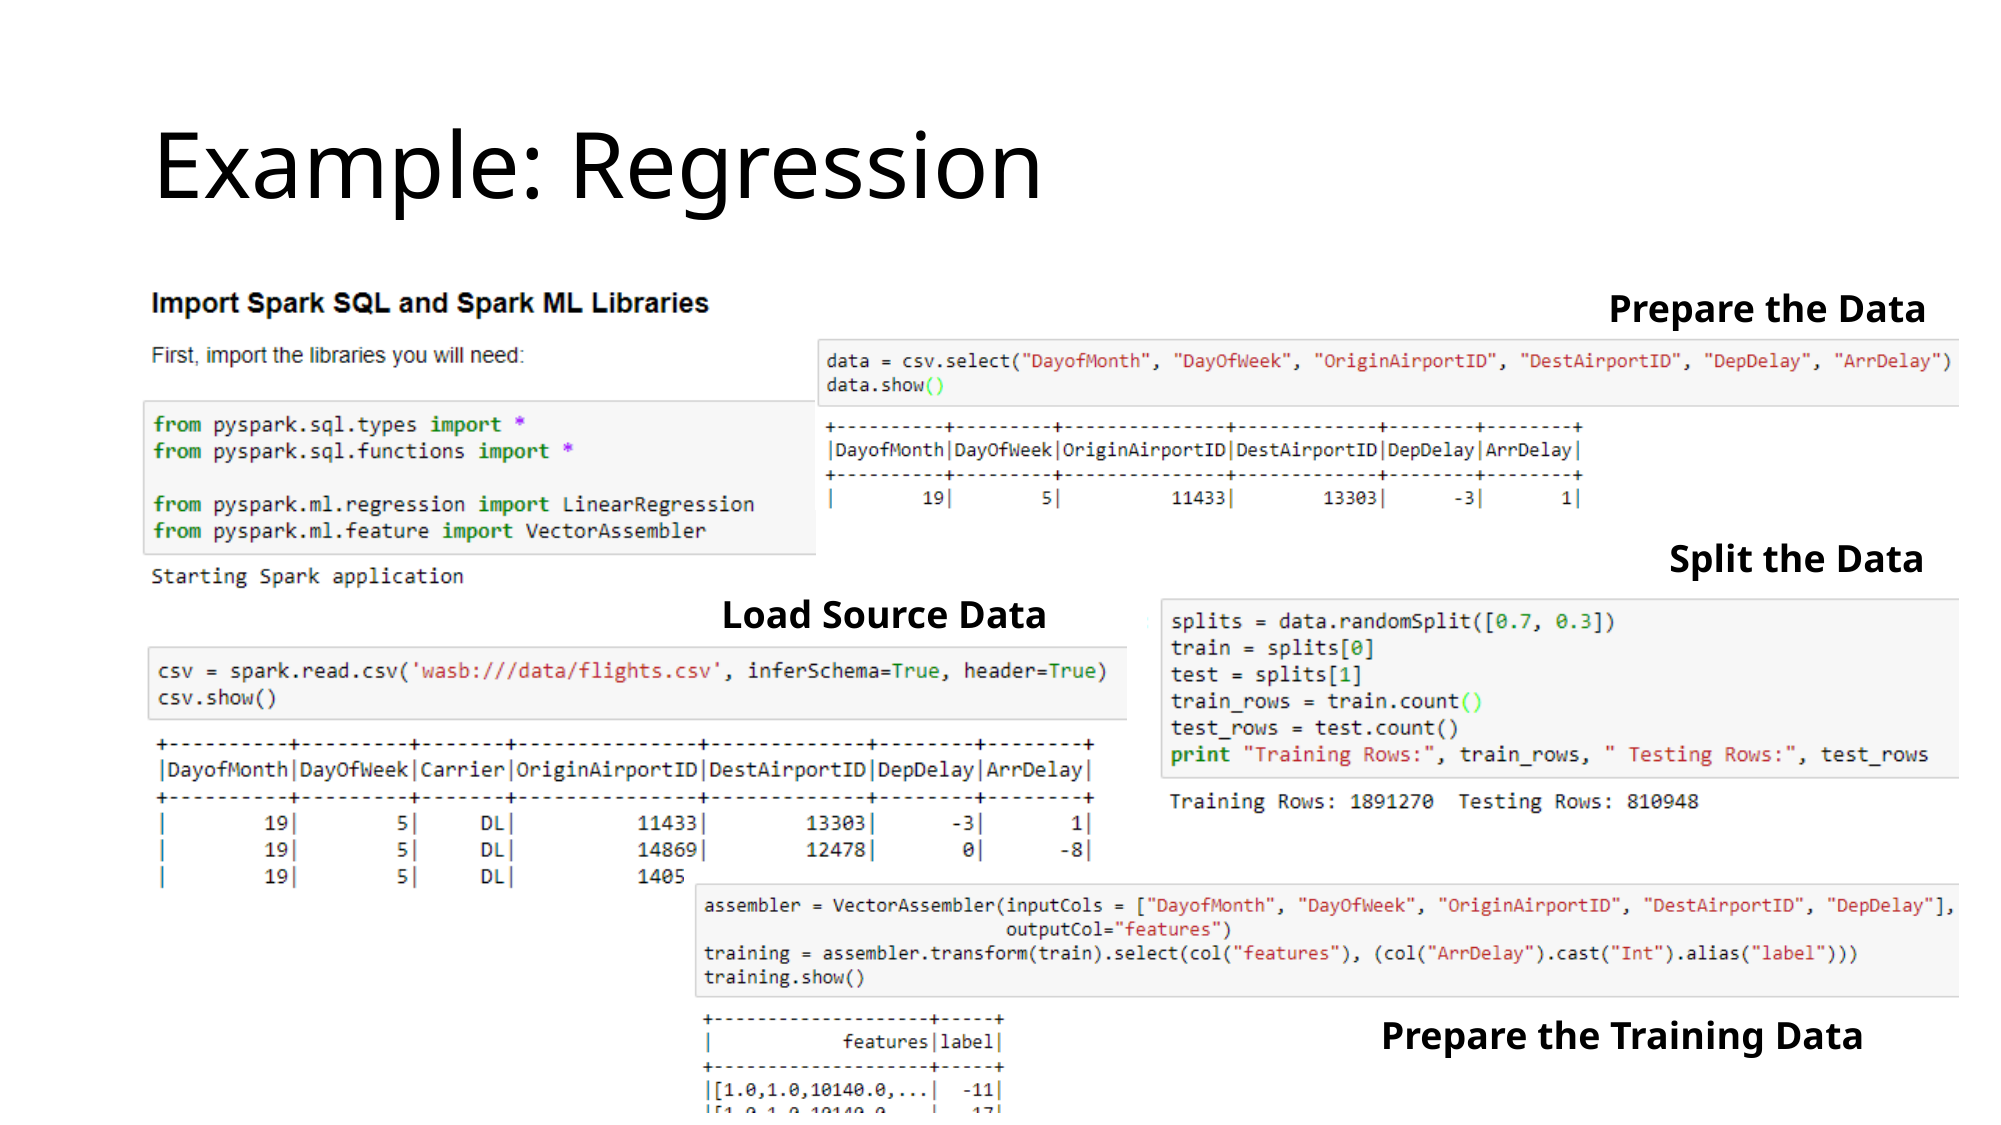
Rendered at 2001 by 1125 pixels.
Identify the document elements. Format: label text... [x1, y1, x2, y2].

text_box Load Source Data [706, 583, 1063, 631]
picture [137, 277, 1959, 597]
text_box Prepare the Data [1593, 277, 1943, 325]
picture [1147, 583, 1959, 829]
text_box Split the Data [1654, 527, 1941, 583]
picture [137, 631, 1959, 1113]
title Example: Regression [137, 59, 1863, 278]
